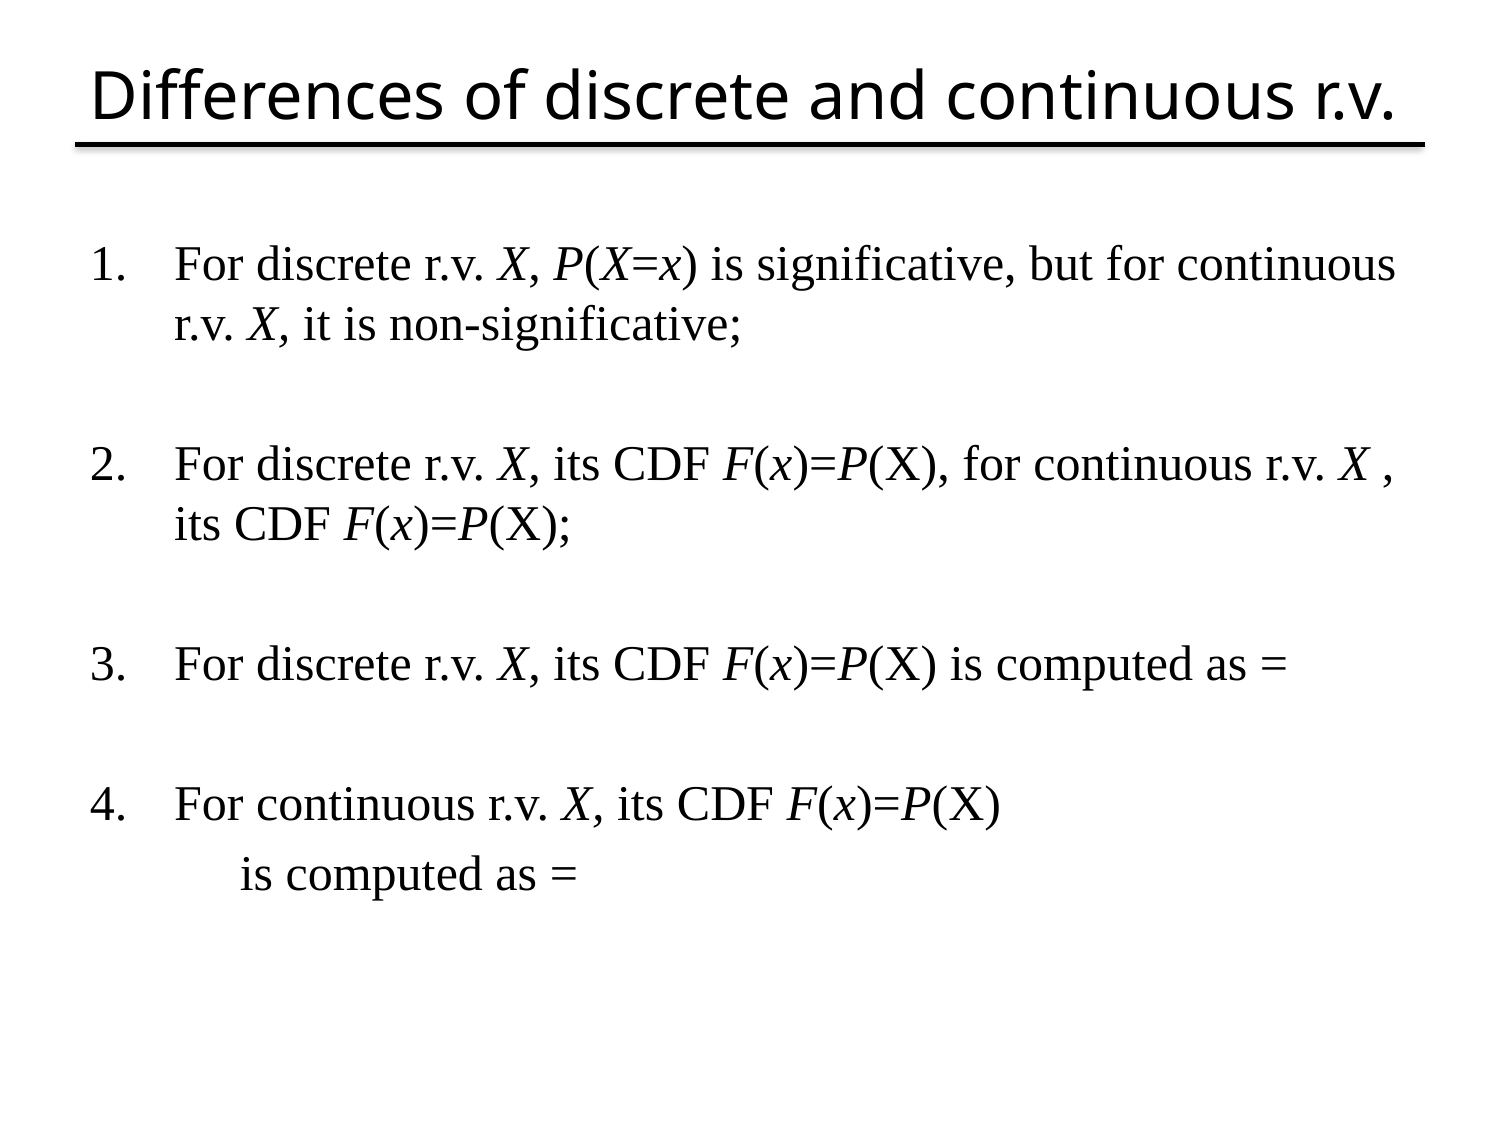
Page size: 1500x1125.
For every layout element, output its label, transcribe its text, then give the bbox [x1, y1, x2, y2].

title Differences of discrete and continuous r.v. [75, 45, 1425, 145]
